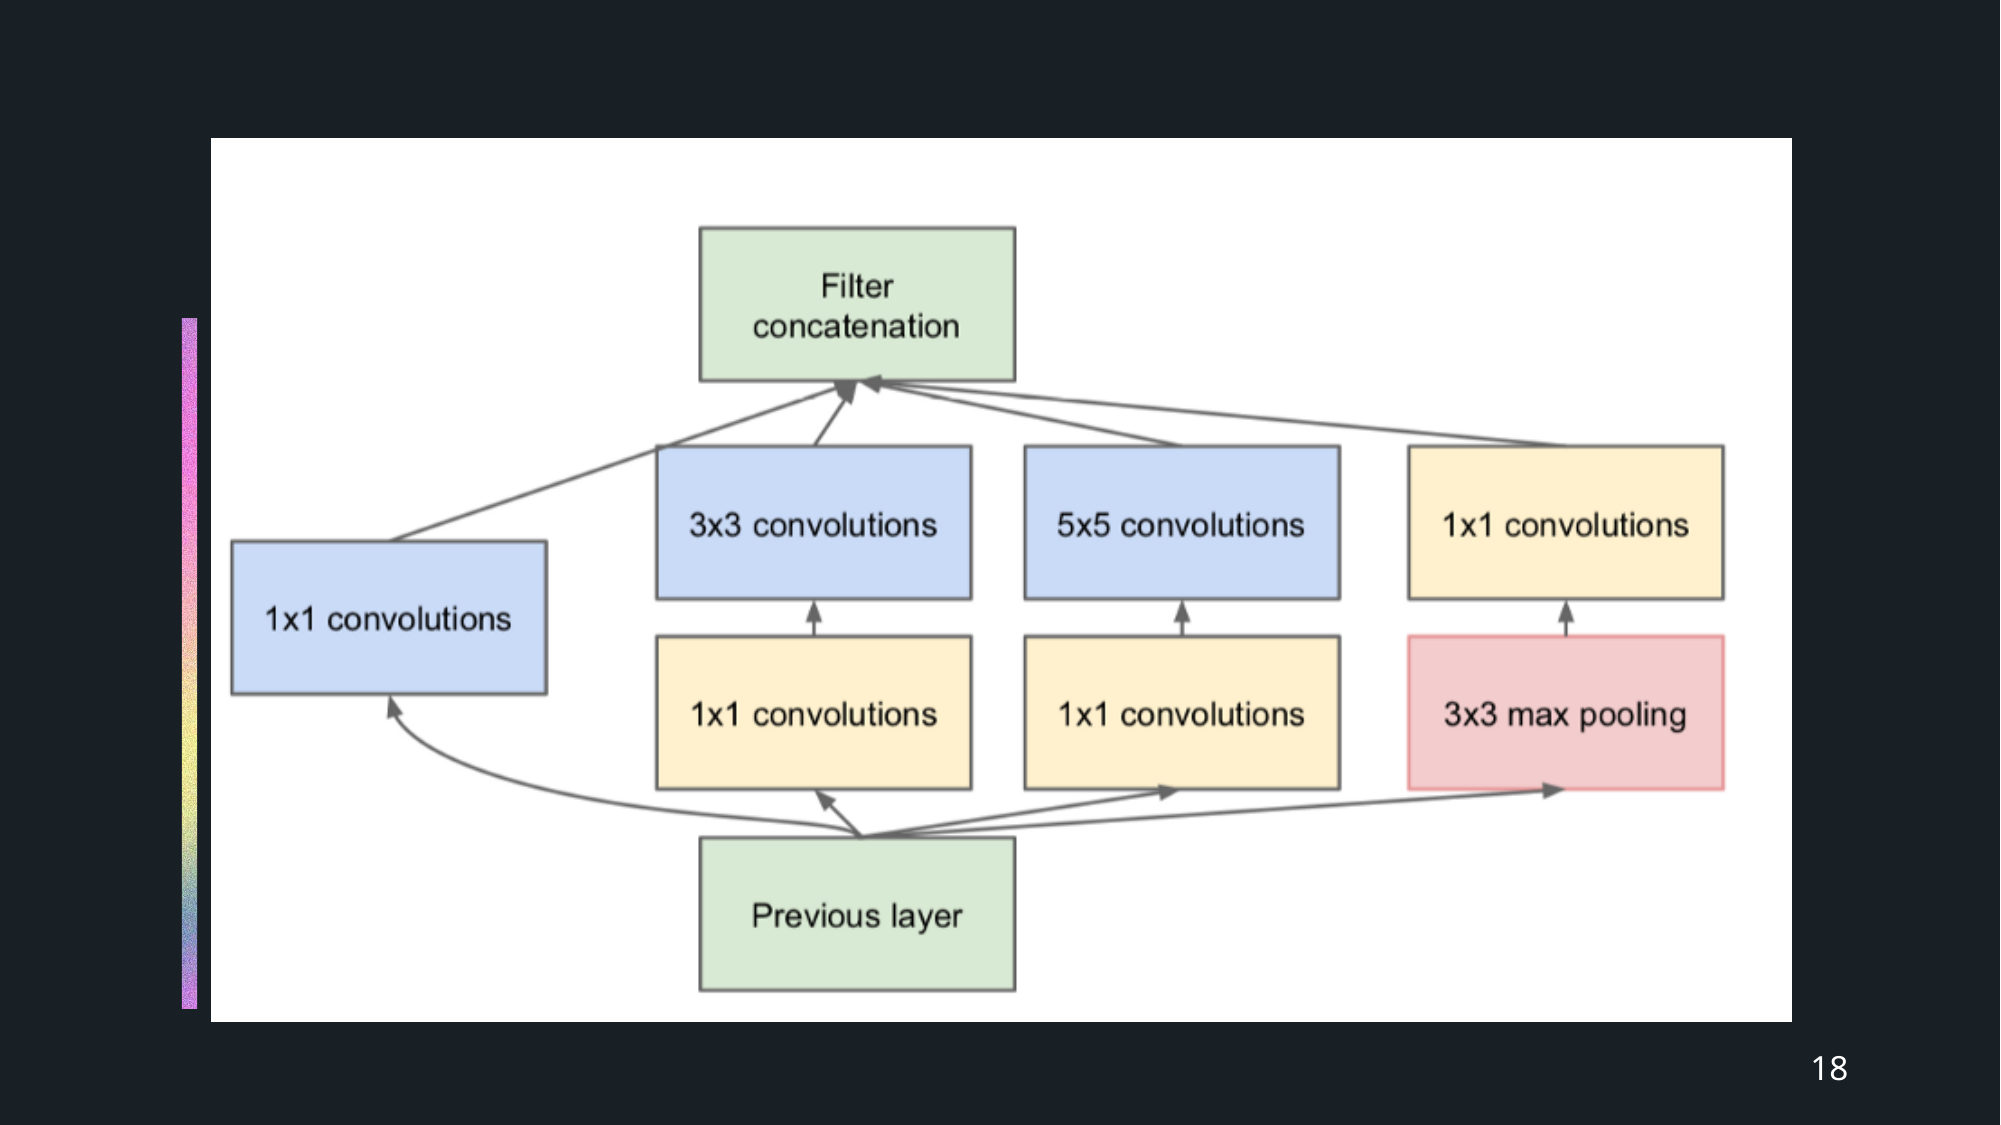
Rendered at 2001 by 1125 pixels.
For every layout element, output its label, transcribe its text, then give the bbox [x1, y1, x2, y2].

picture [211, 138, 1792, 1022]
picture [181, 318, 198, 1009]
text_box 18 [1795, 1039, 1873, 1094]
